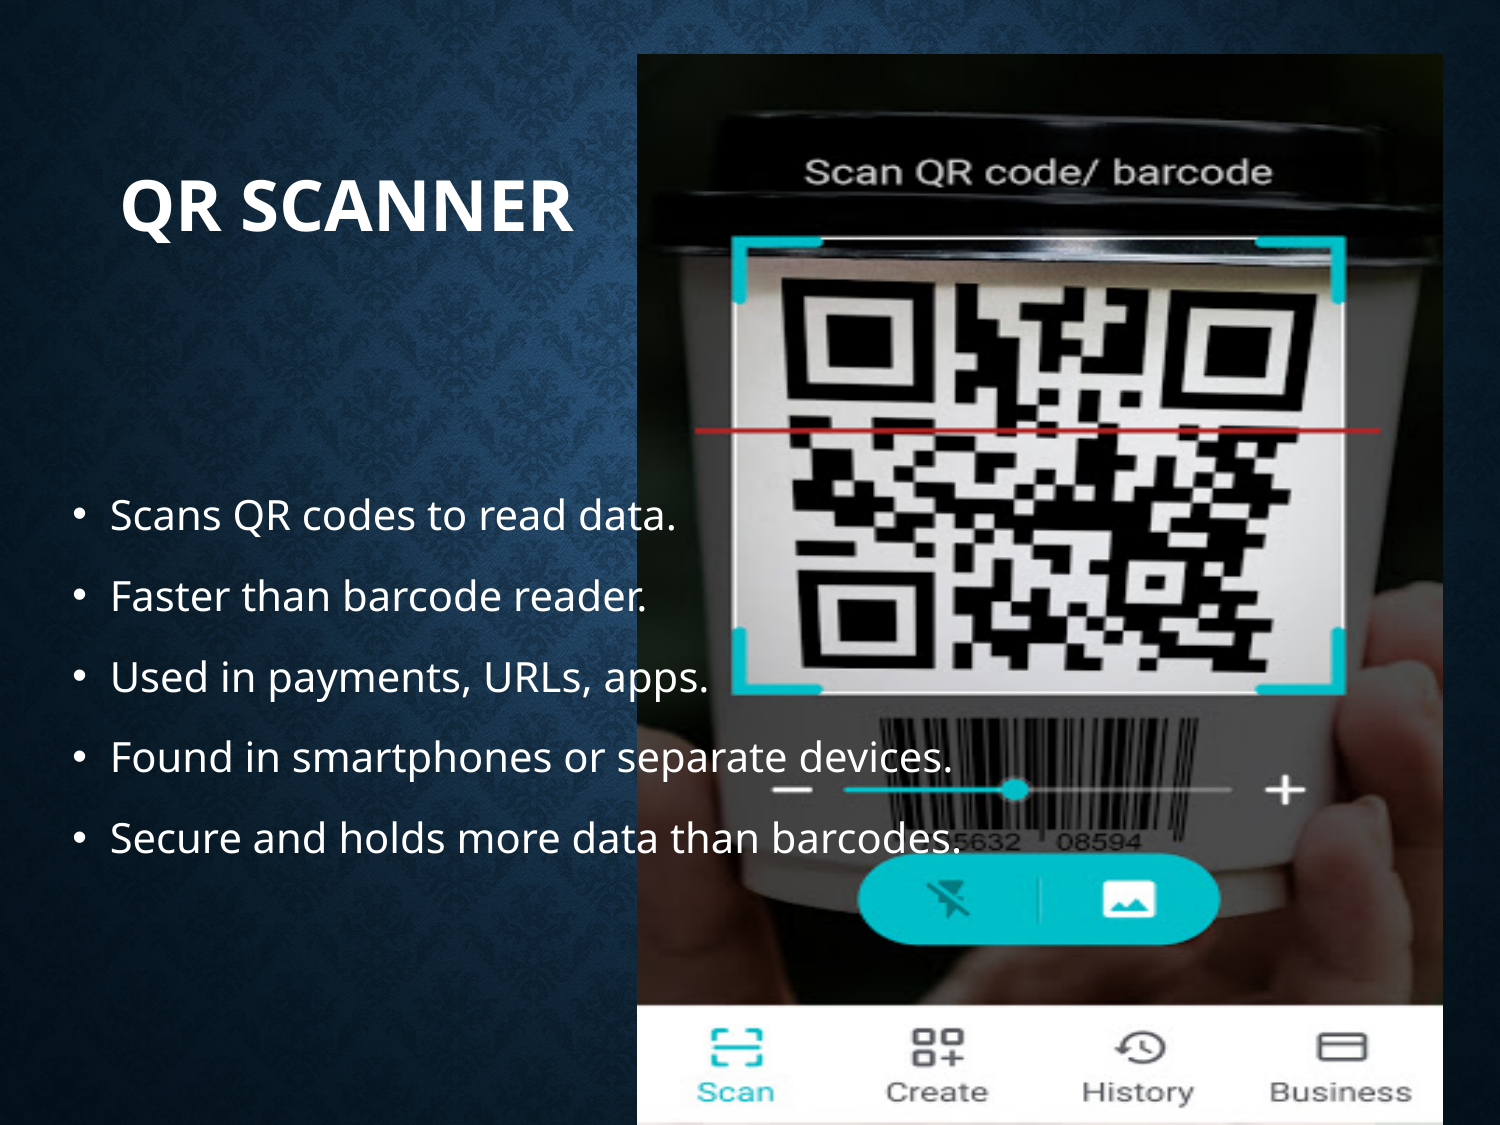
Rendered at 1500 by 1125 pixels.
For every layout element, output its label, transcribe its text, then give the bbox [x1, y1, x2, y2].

list Scans QR codes to read data. Faster than barcode reader. Used in payments, URLs, apps. Found in smartphones or separate devices. Secure and holds more data than barcodes. [57, 471, 629, 1078]
picture [636, 53, 1444, 1125]
title QR Scanner [0, 99, 629, 318]
